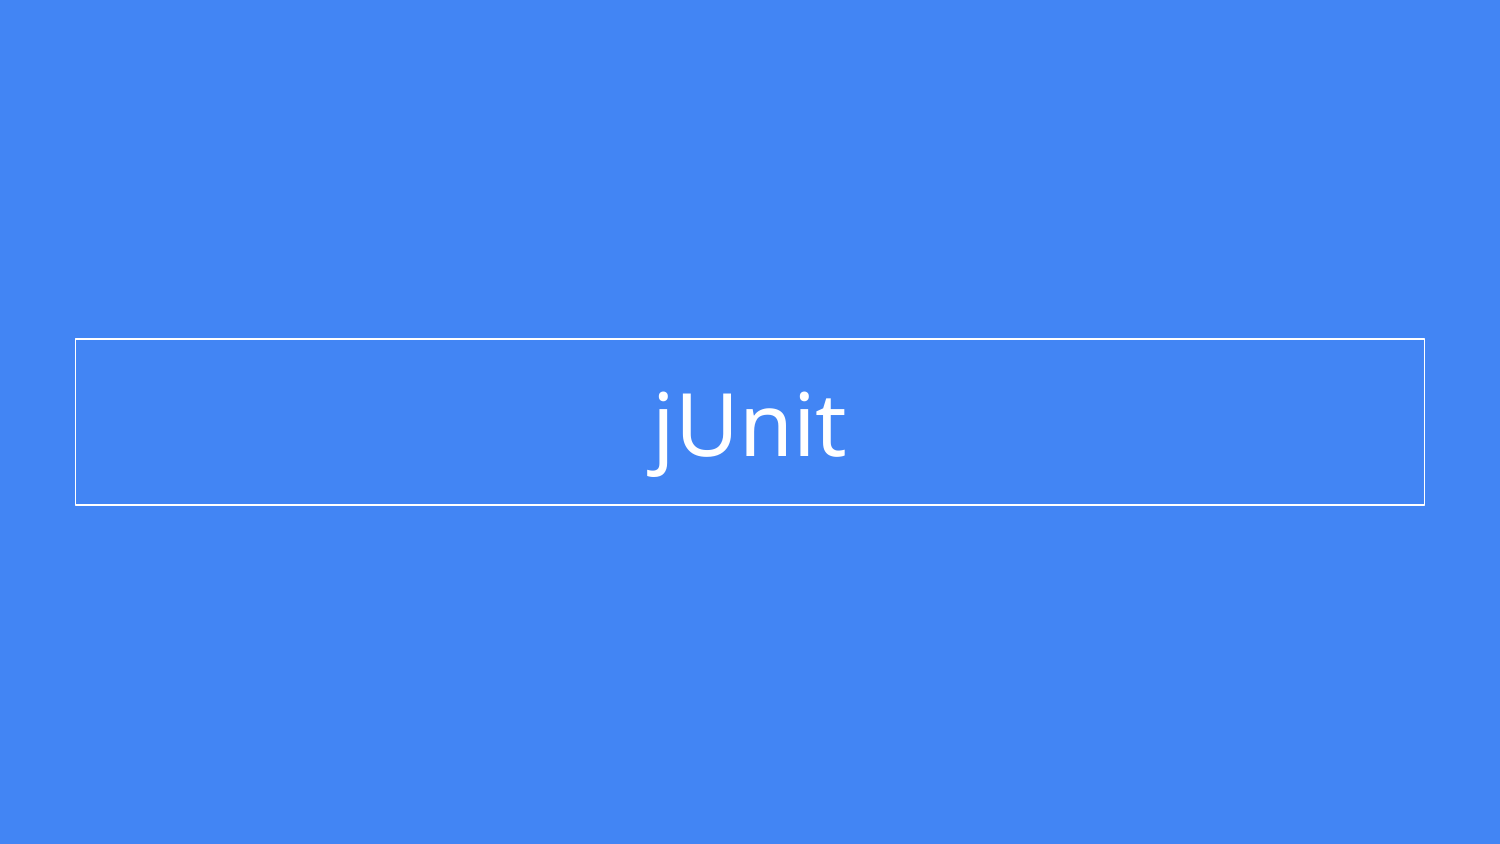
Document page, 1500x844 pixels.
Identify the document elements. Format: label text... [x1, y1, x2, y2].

title jUnit [75, 338, 1425, 505]
